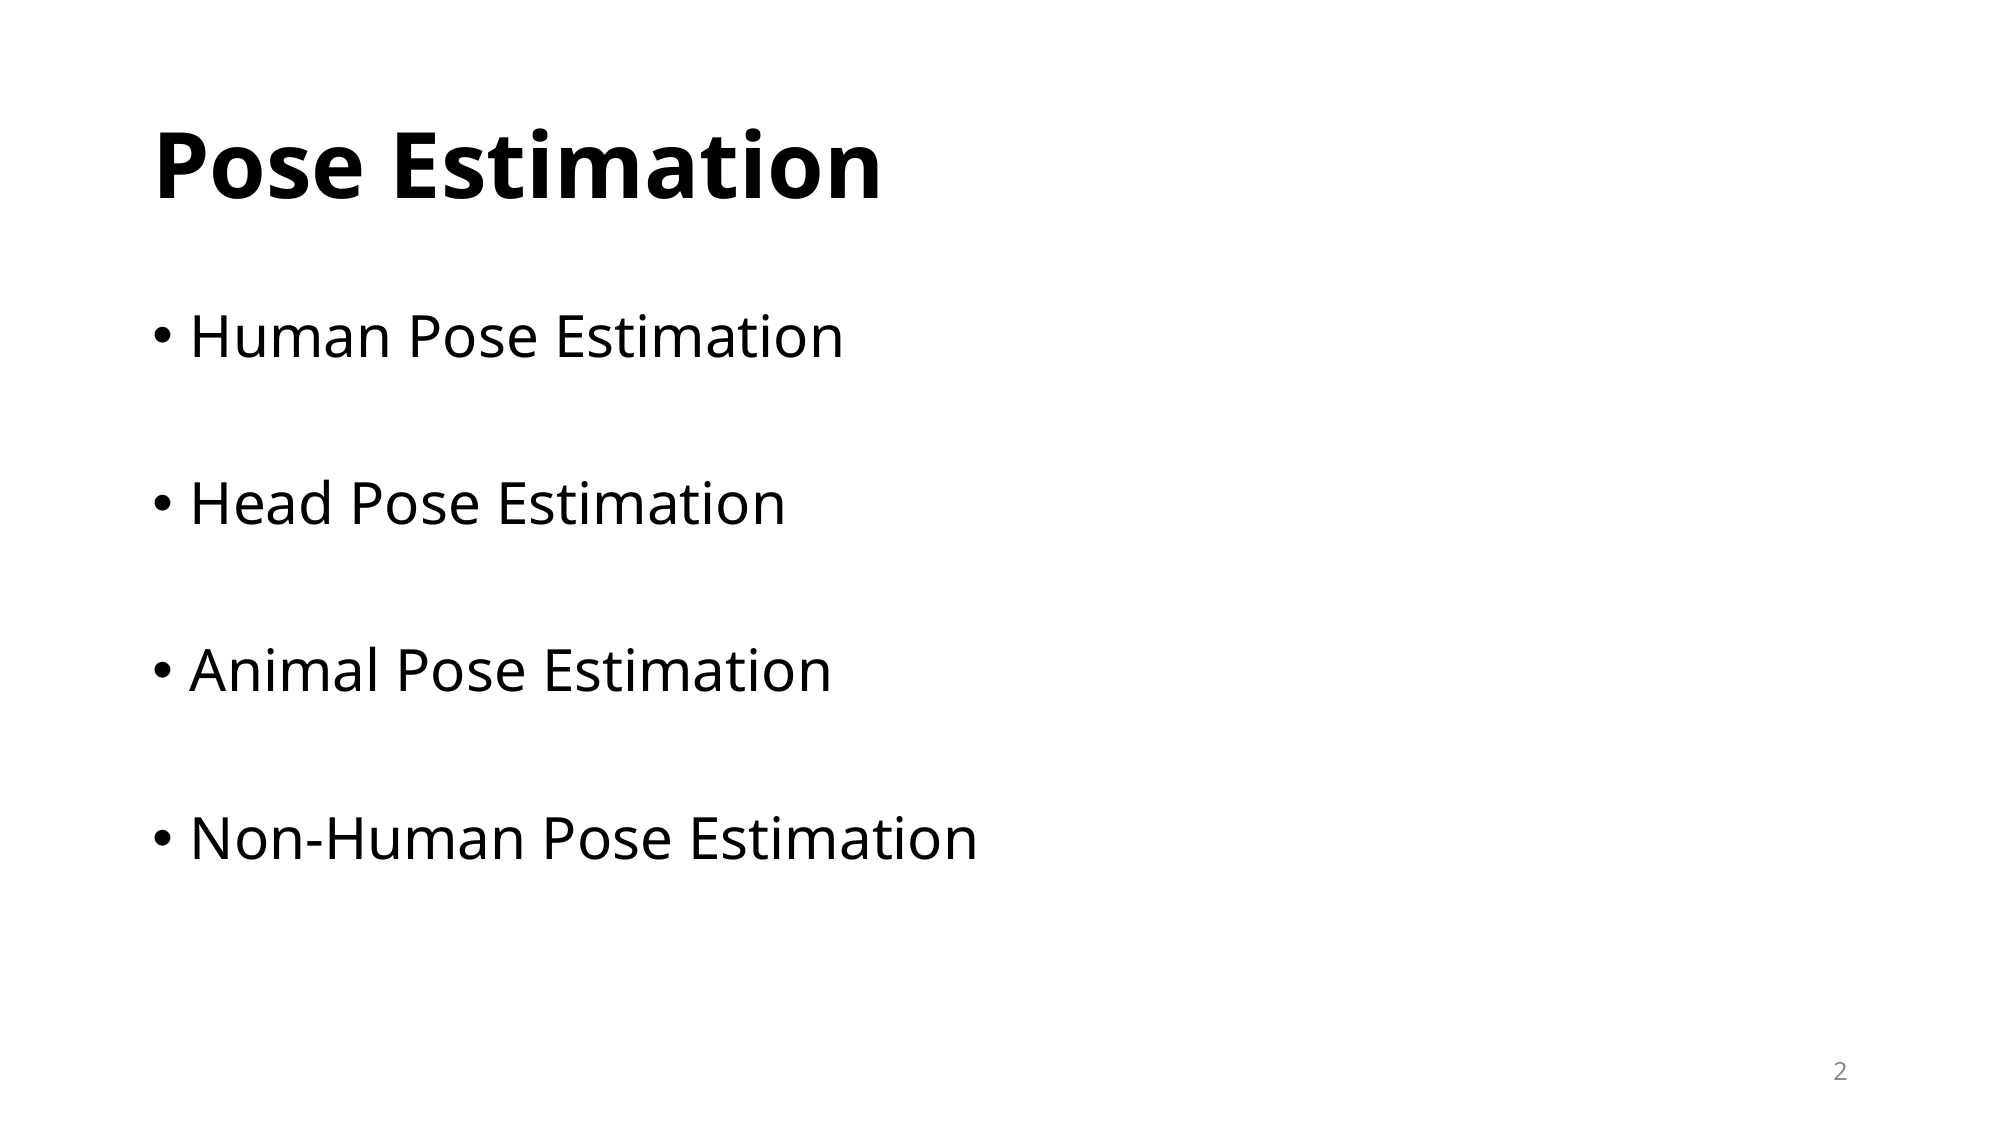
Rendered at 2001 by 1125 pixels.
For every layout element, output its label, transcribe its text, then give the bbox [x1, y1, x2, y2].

list Human Pose Estimation Head Pose Estimation Animal Pose Estimation Non-Human Pose Estimation [137, 299, 1863, 1014]
slide_number 2 [1412, 1042, 1863, 1103]
title Pose Estimation [137, 59, 1863, 278]
